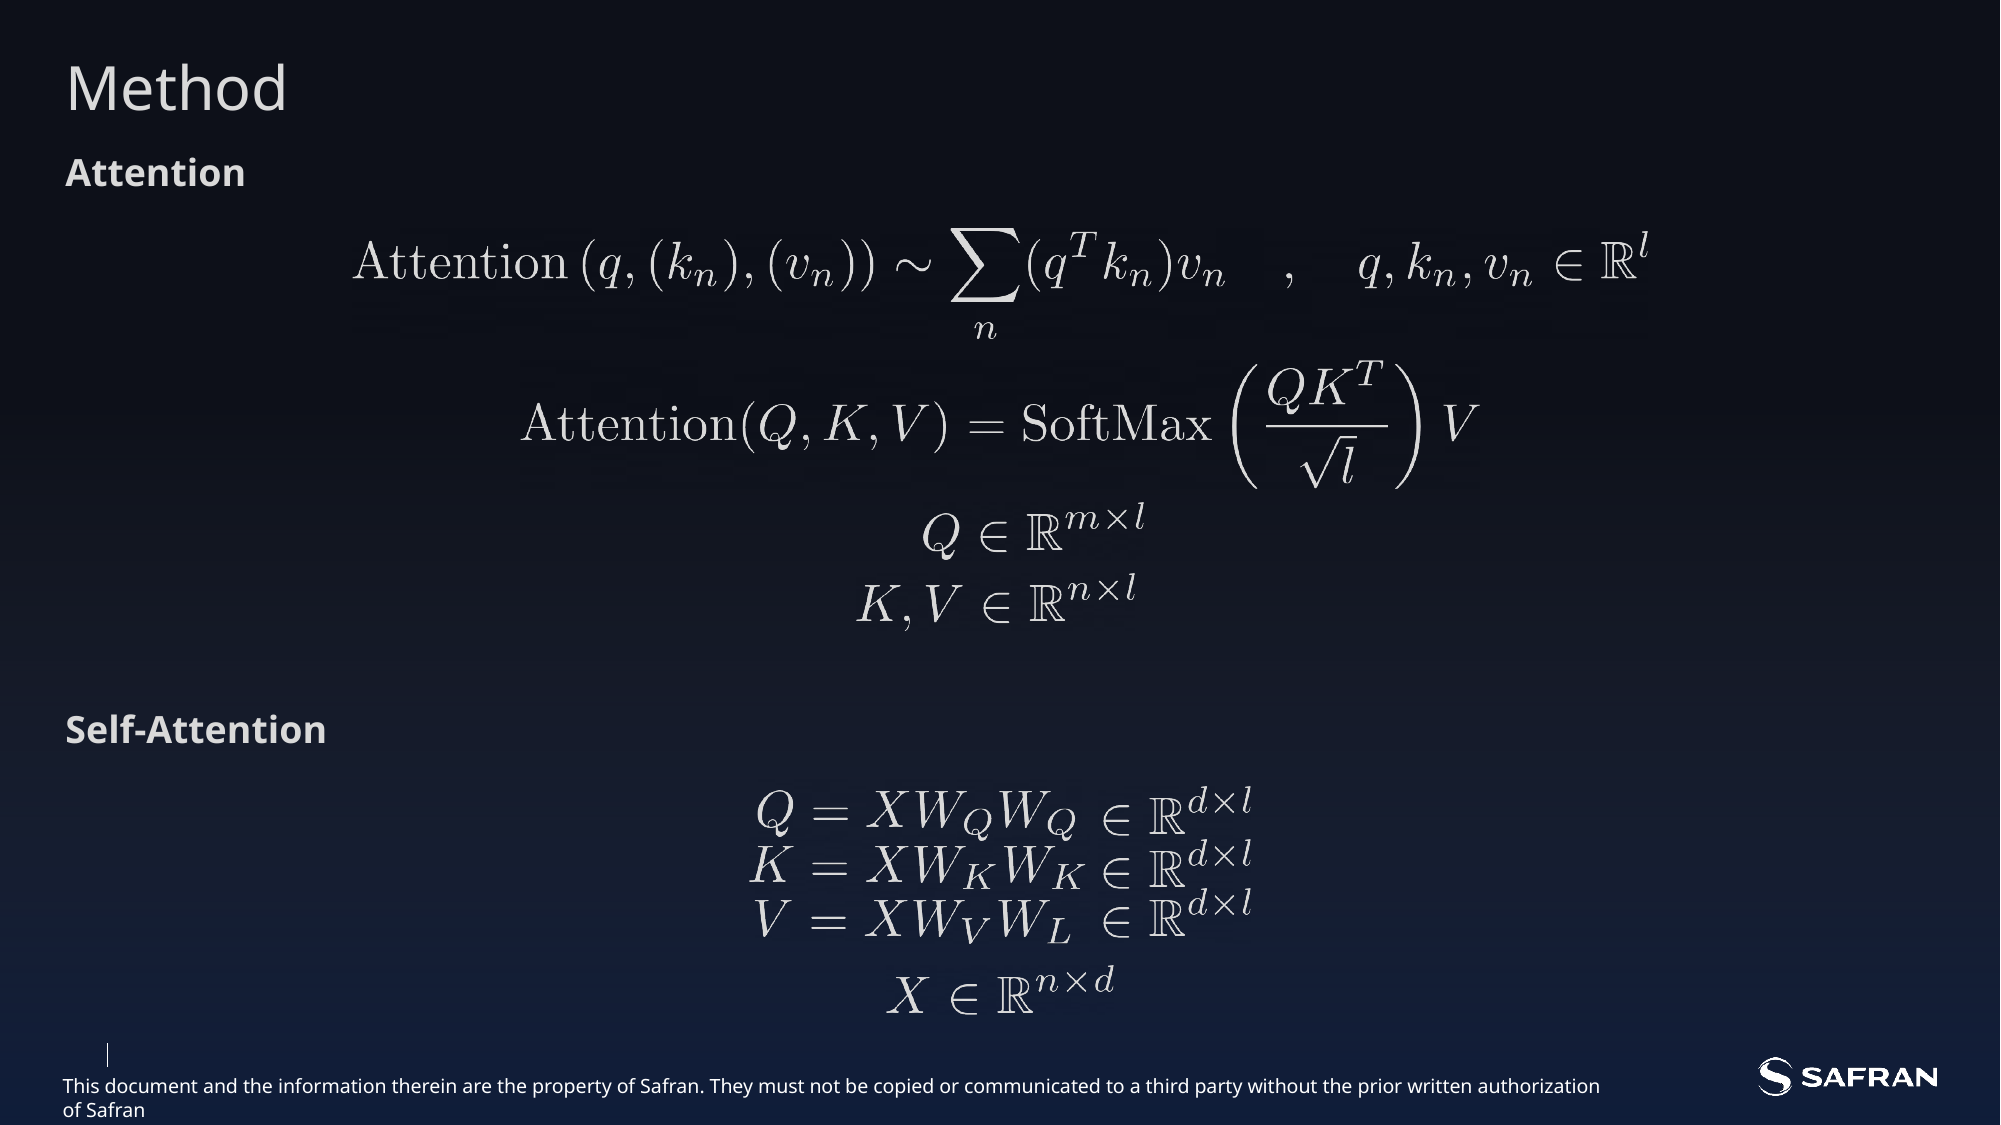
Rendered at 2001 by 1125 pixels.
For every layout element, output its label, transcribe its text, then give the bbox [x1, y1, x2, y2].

text_box Attention [50, 157, 1405, 202]
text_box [748, 779, 1251, 1015]
text_box Self-Attention [50, 713, 1405, 758]
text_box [352, 228, 1648, 631]
text_box Method [50, 42, 1937, 140]
